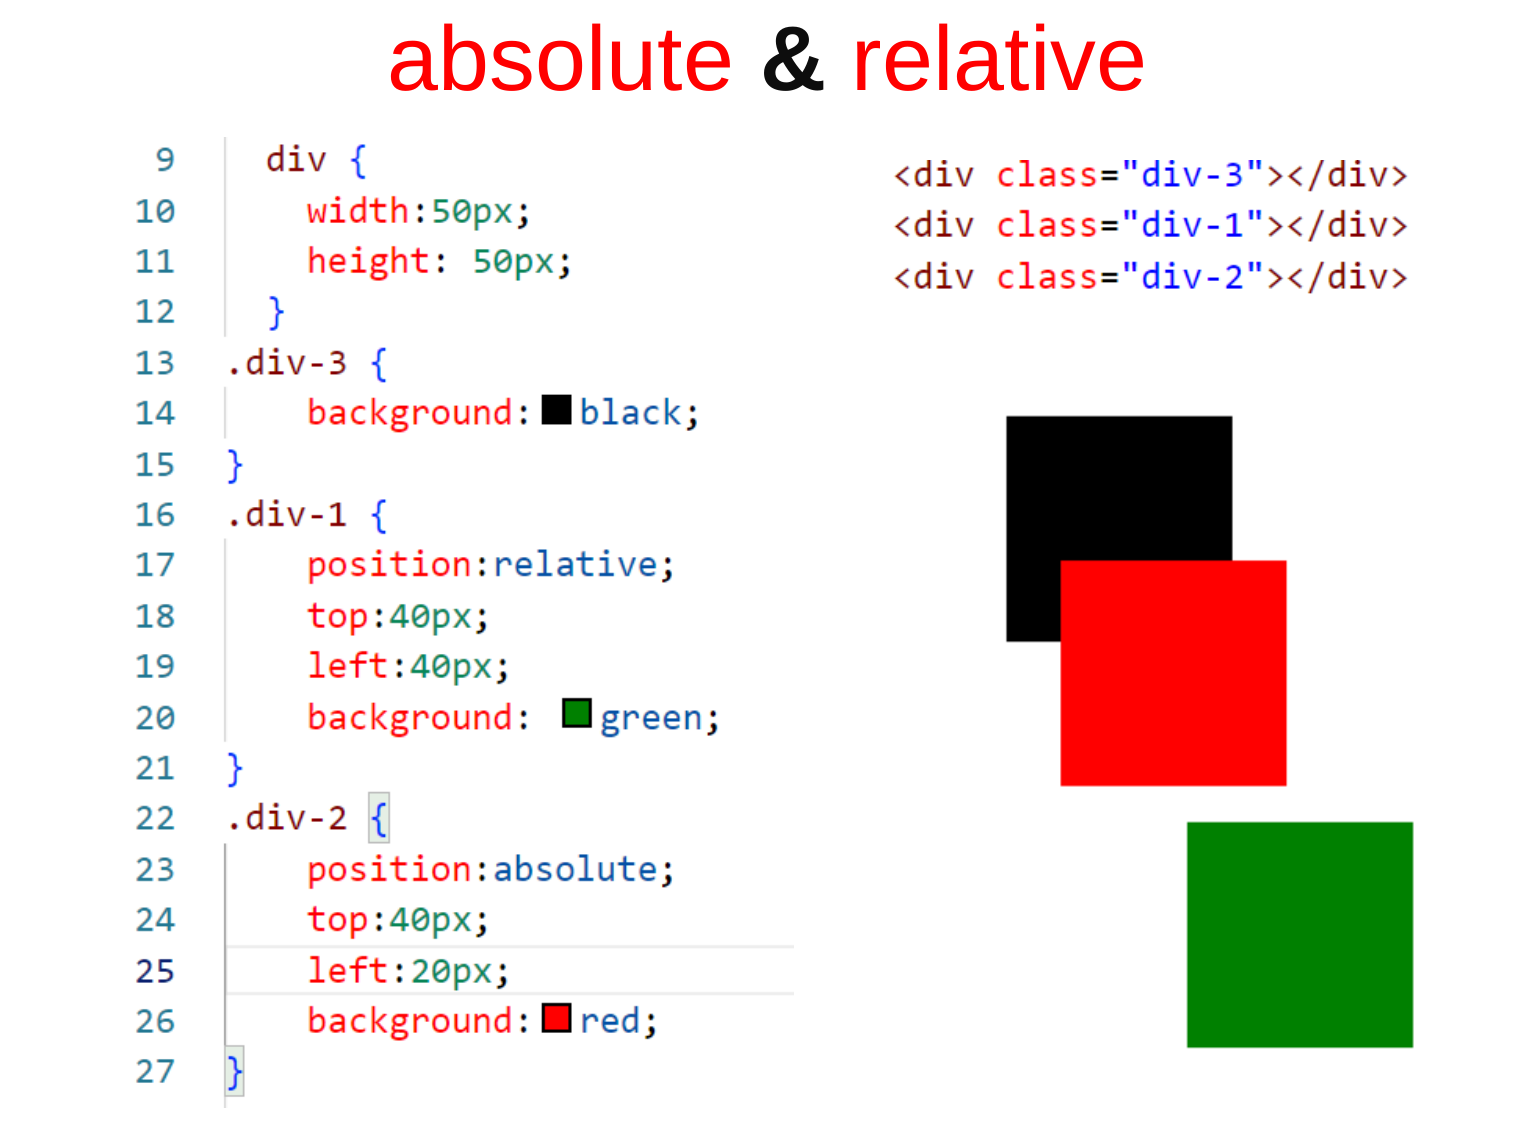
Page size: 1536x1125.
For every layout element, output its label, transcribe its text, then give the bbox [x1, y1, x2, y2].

picture [885, 160, 1415, 304]
title absolute & relative [76, 0, 1459, 148]
picture [980, 382, 1477, 1125]
picture [82, 136, 794, 1109]
